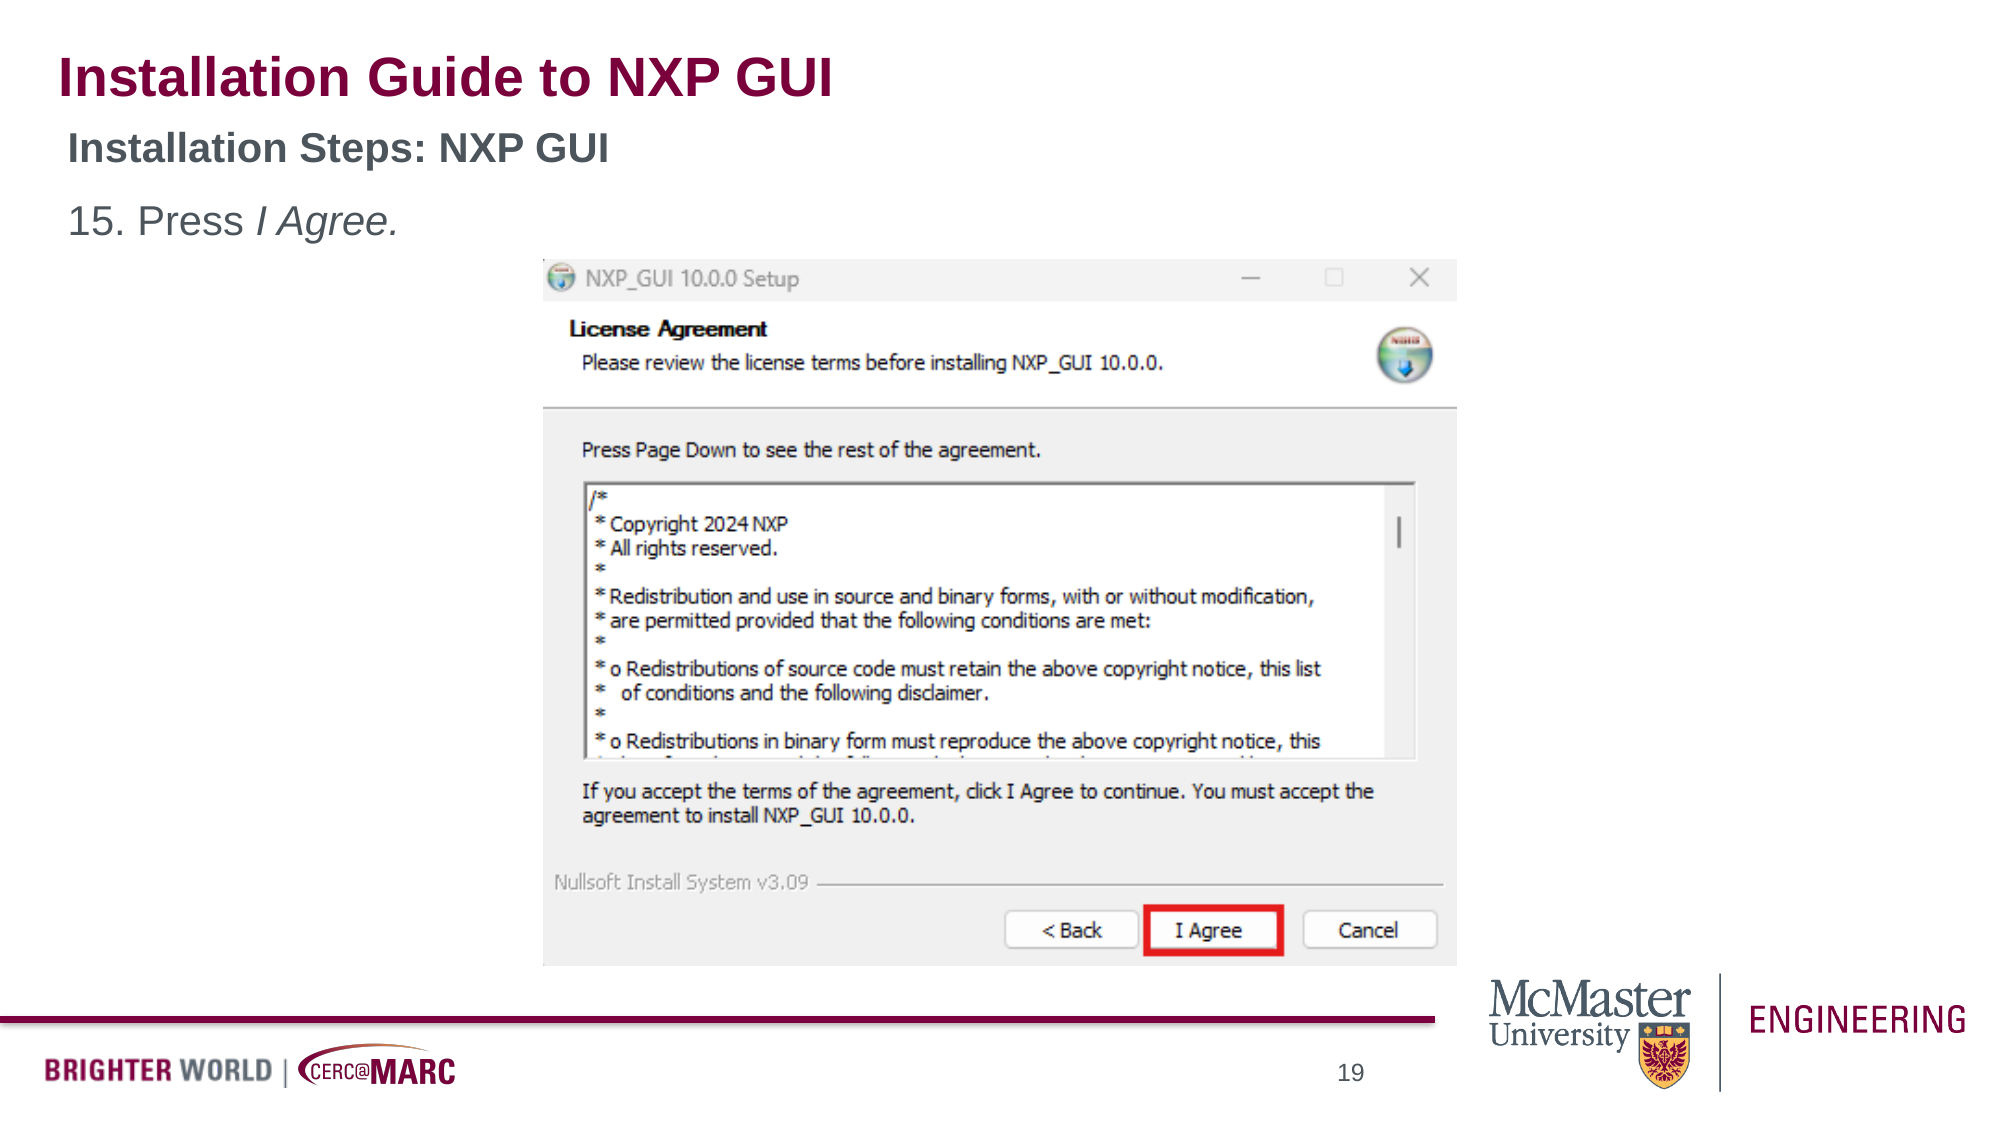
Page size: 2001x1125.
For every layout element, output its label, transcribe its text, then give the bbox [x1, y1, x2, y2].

picture [542, 259, 1457, 966]
picture [43, 1031, 465, 1097]
title Installation Guide to NXP GUI [43, 0, 1965, 106]
slide_number 19 [1260, 1041, 1365, 1101]
list Installation Steps: NXP GUI 15. Press I Agree. [44, 106, 1965, 342]
picture [1488, 973, 1965, 1092]
